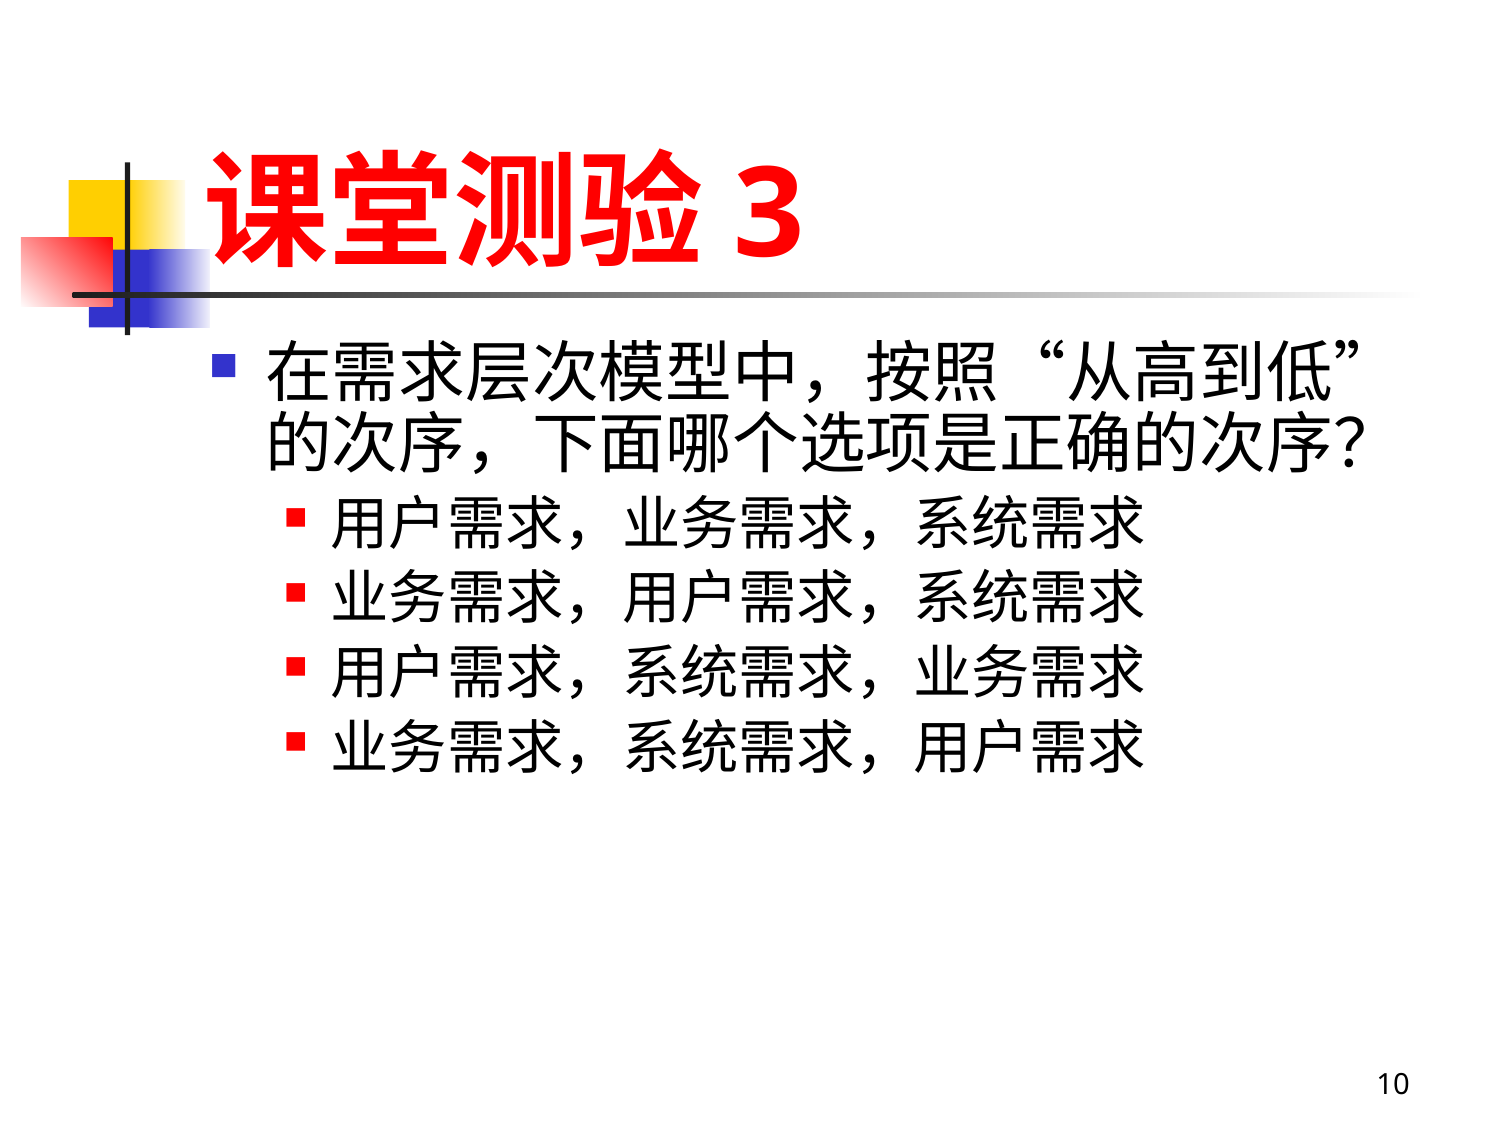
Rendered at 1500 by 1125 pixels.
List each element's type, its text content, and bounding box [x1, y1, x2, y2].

list 在需求层次模型中，按照“从高到低”的次序，下面哪个选项是正确的次序？ 用户需求，业务需求，系统需求 业务需求，用户需求，系统需求 用户需求，系统需求，业务需求 业务需求，系统需求，用户需求 [193, 331, 1469, 1006]
title 课堂测验3 [188, 101, 1468, 289]
slide_number 10 [1112, 1037, 1425, 1113]
